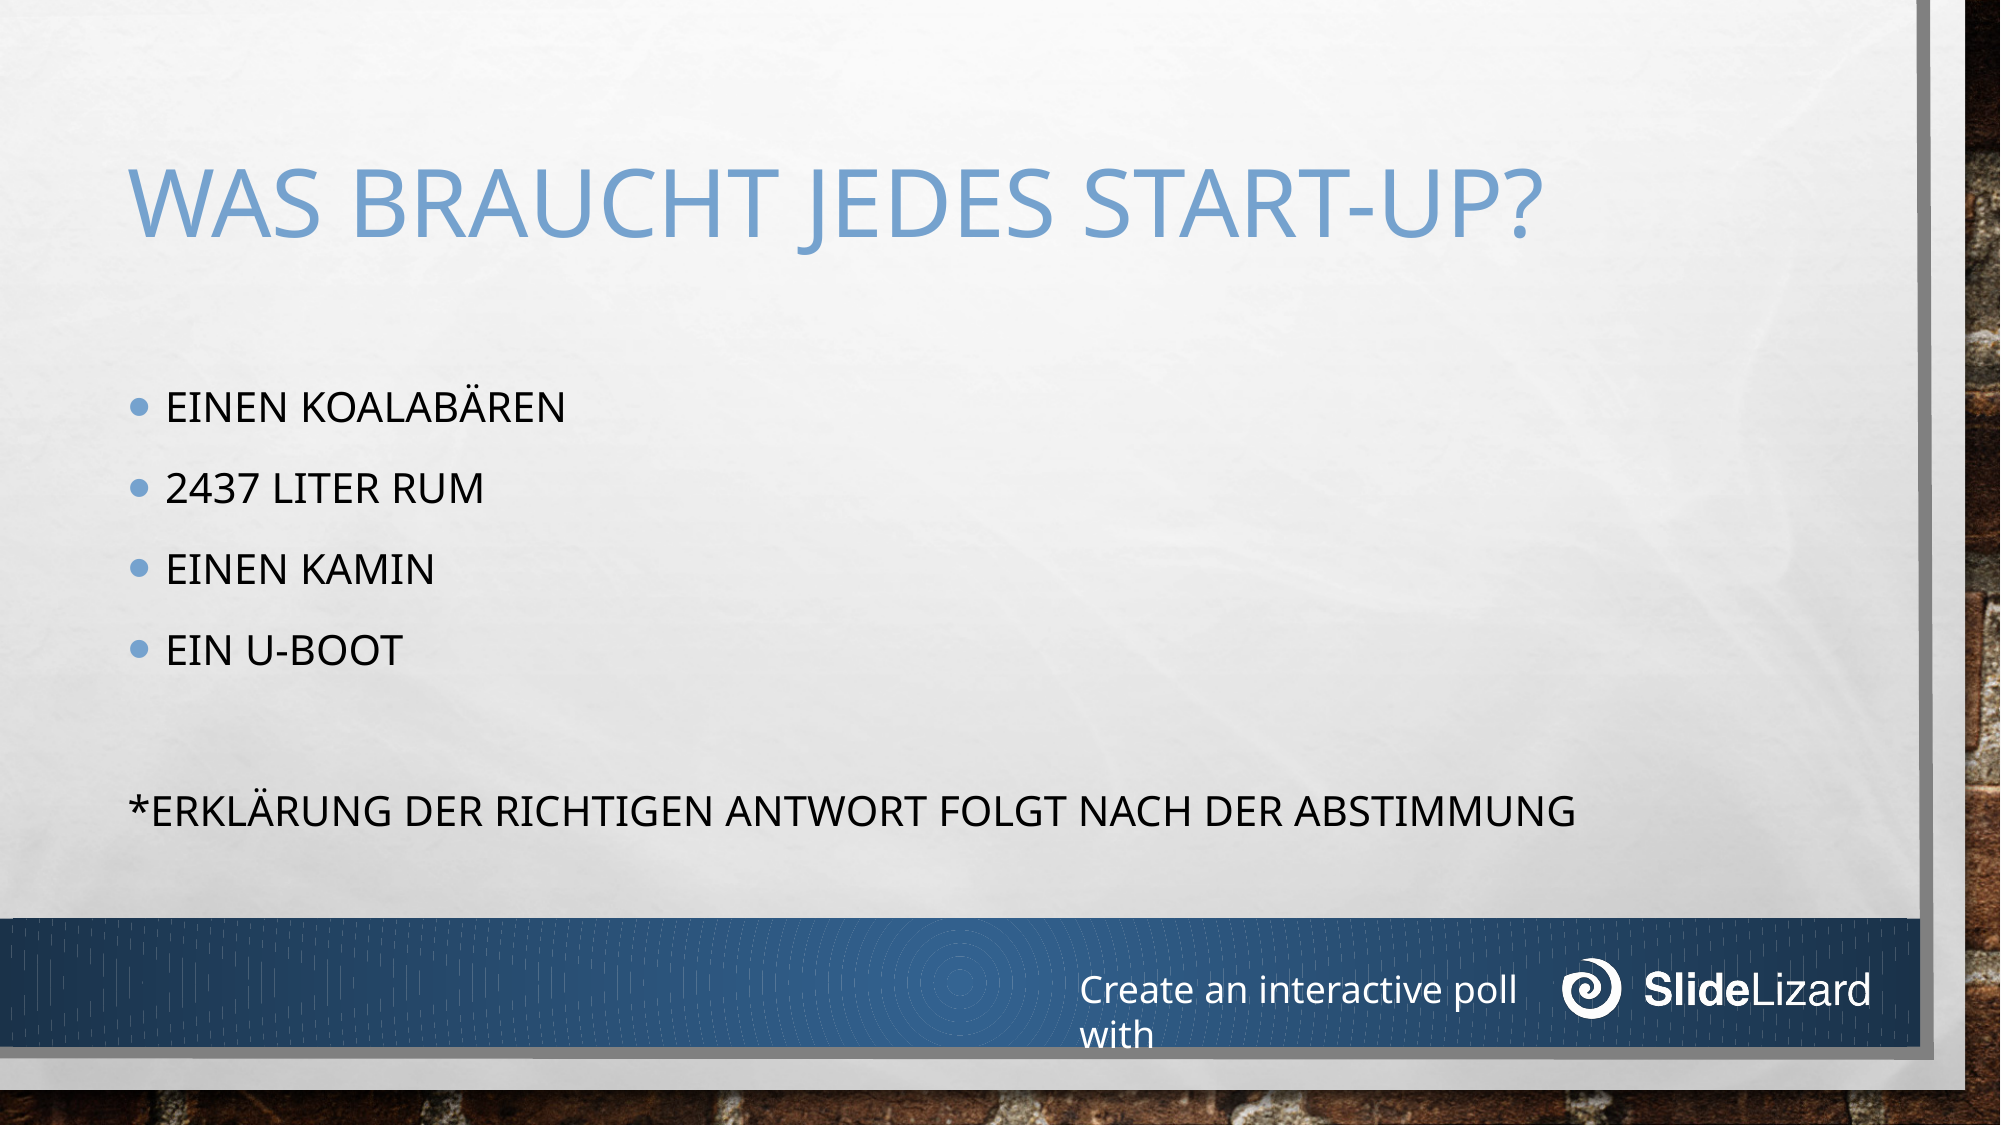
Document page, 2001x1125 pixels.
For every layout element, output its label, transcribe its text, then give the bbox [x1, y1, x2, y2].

text_box Create an interactive poll with [1064, 958, 1572, 1064]
picture [1560, 957, 1869, 1020]
picture [0, 0, 2000, 1125]
list Einen Koalabären 2437 liter Rum Einen Kamin Ein U-Boot *Erklärung der richtigen Antwort folgt nach der Abstimmung [112, 321, 1818, 885]
title Was Braucht Jedes Start-Up? [112, 112, 1818, 302]
